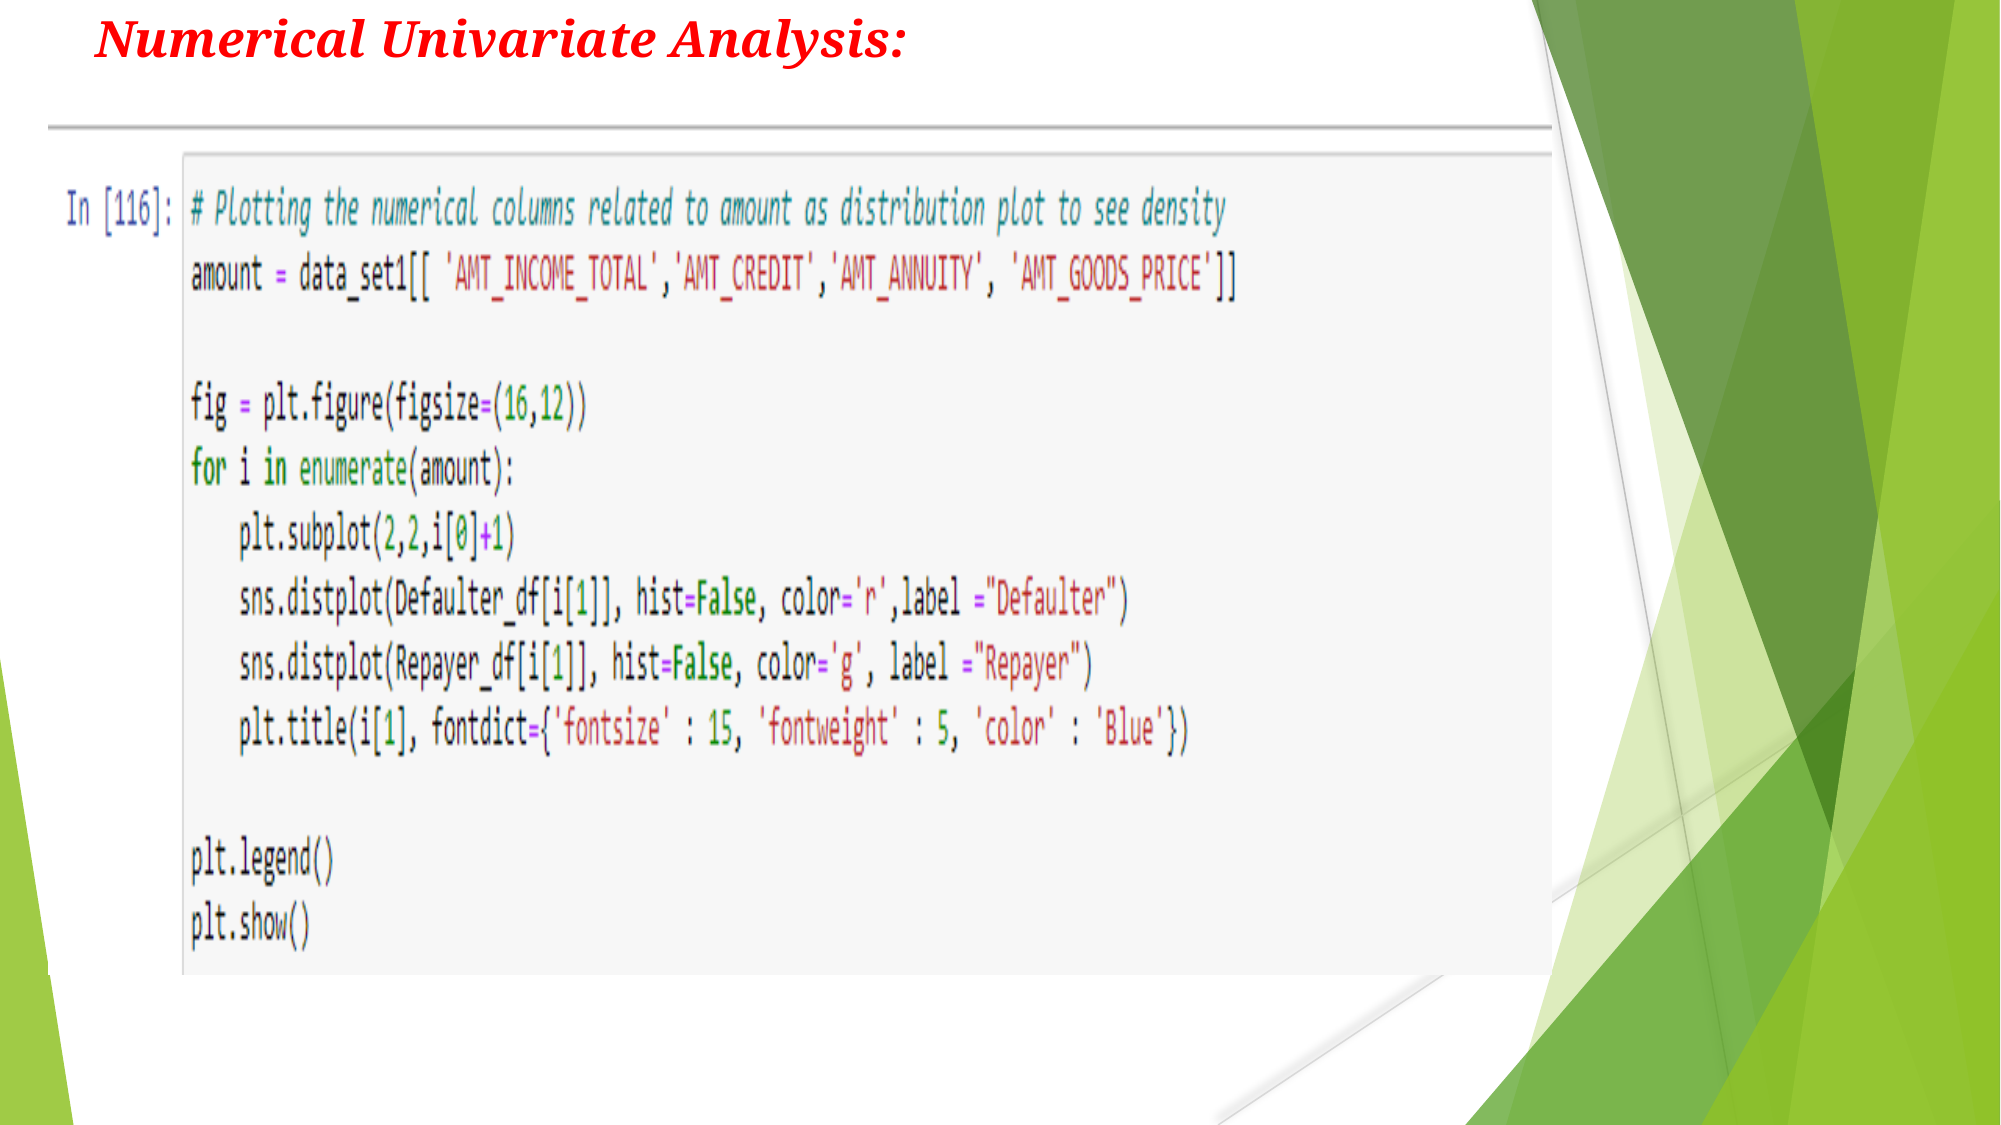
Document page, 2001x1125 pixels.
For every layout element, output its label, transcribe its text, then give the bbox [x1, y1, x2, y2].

picture [47, 123, 1552, 976]
text_box Numerical Univariate Analysis: [80, 0, 951, 75]
